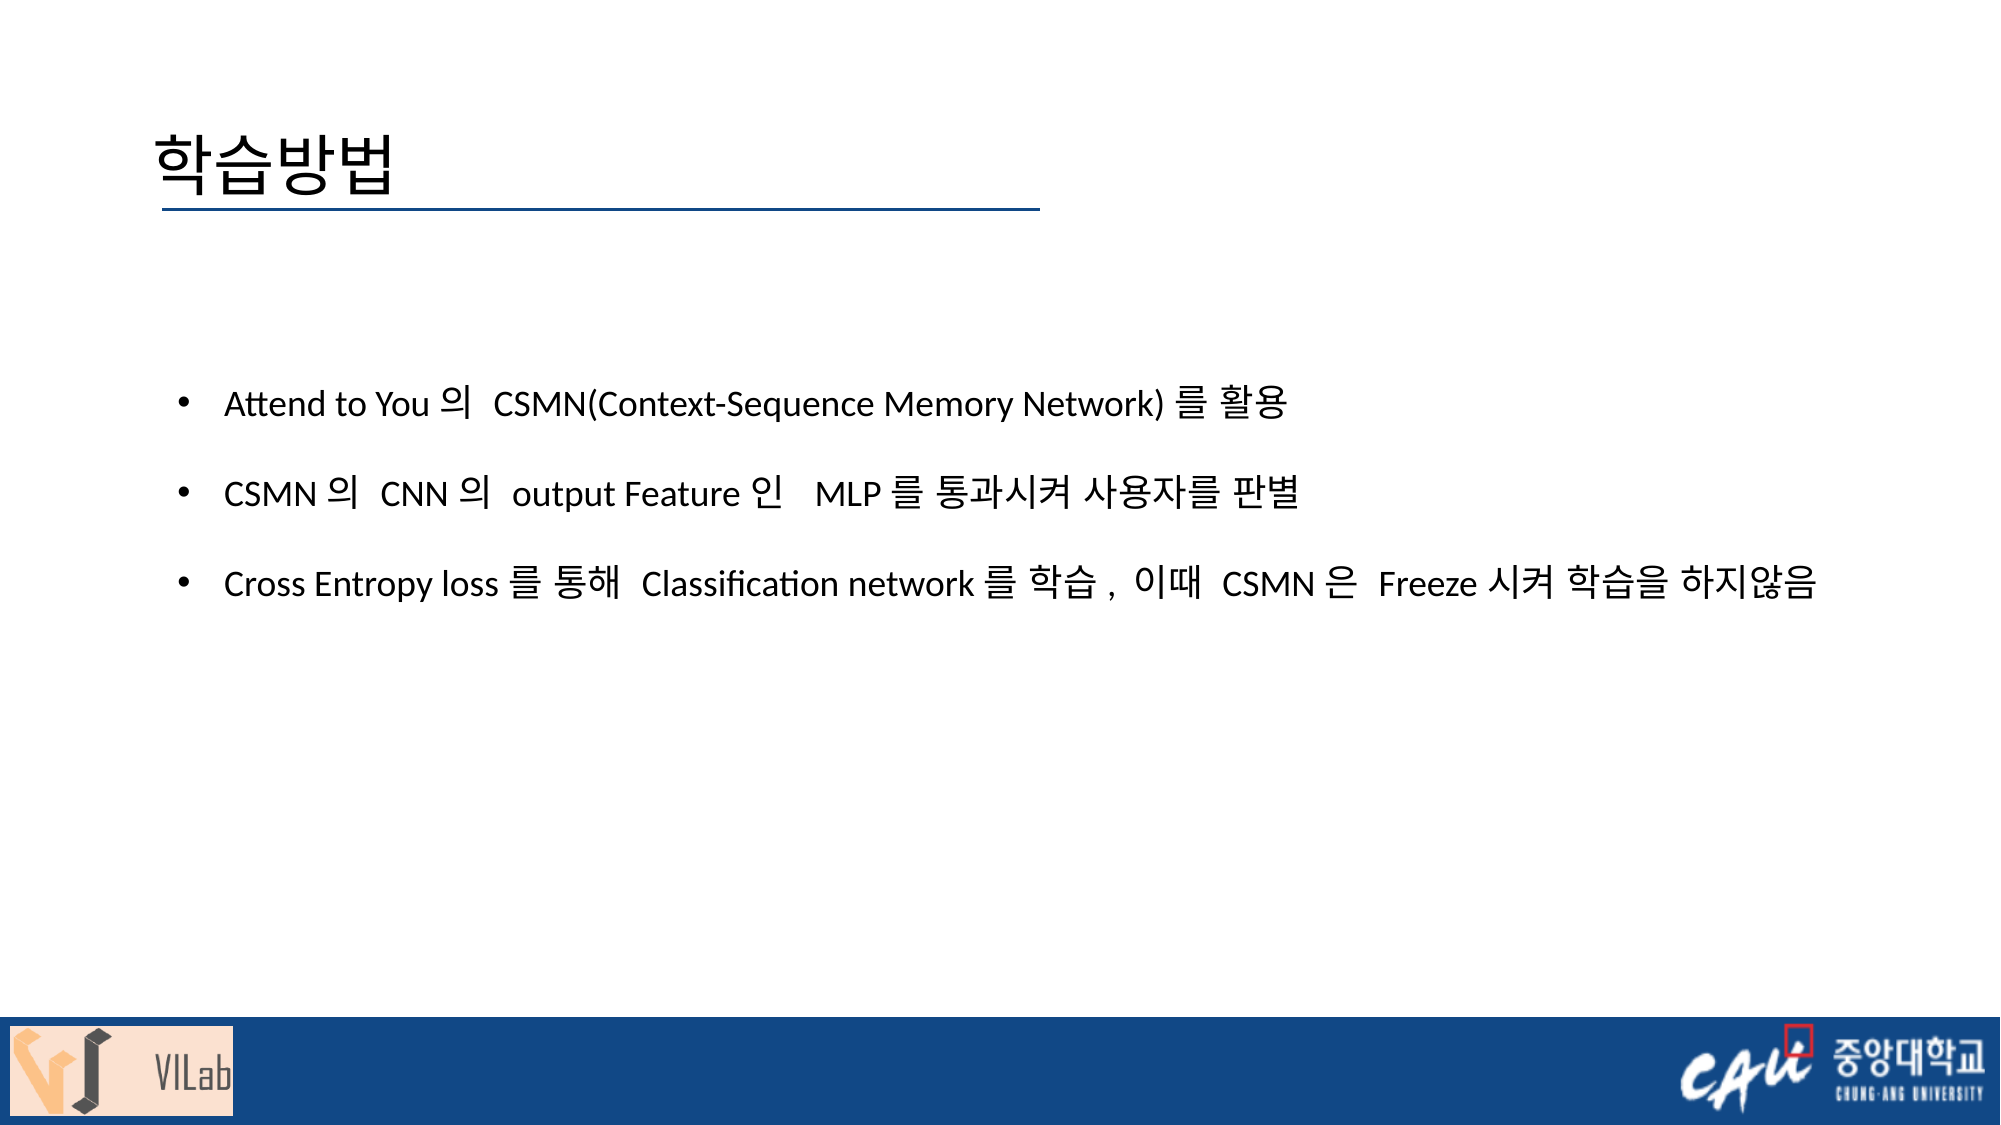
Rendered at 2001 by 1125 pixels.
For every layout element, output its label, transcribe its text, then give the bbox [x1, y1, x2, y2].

title 학습방법 [137, 59, 1863, 278]
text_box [0, 1017, 2000, 1125]
